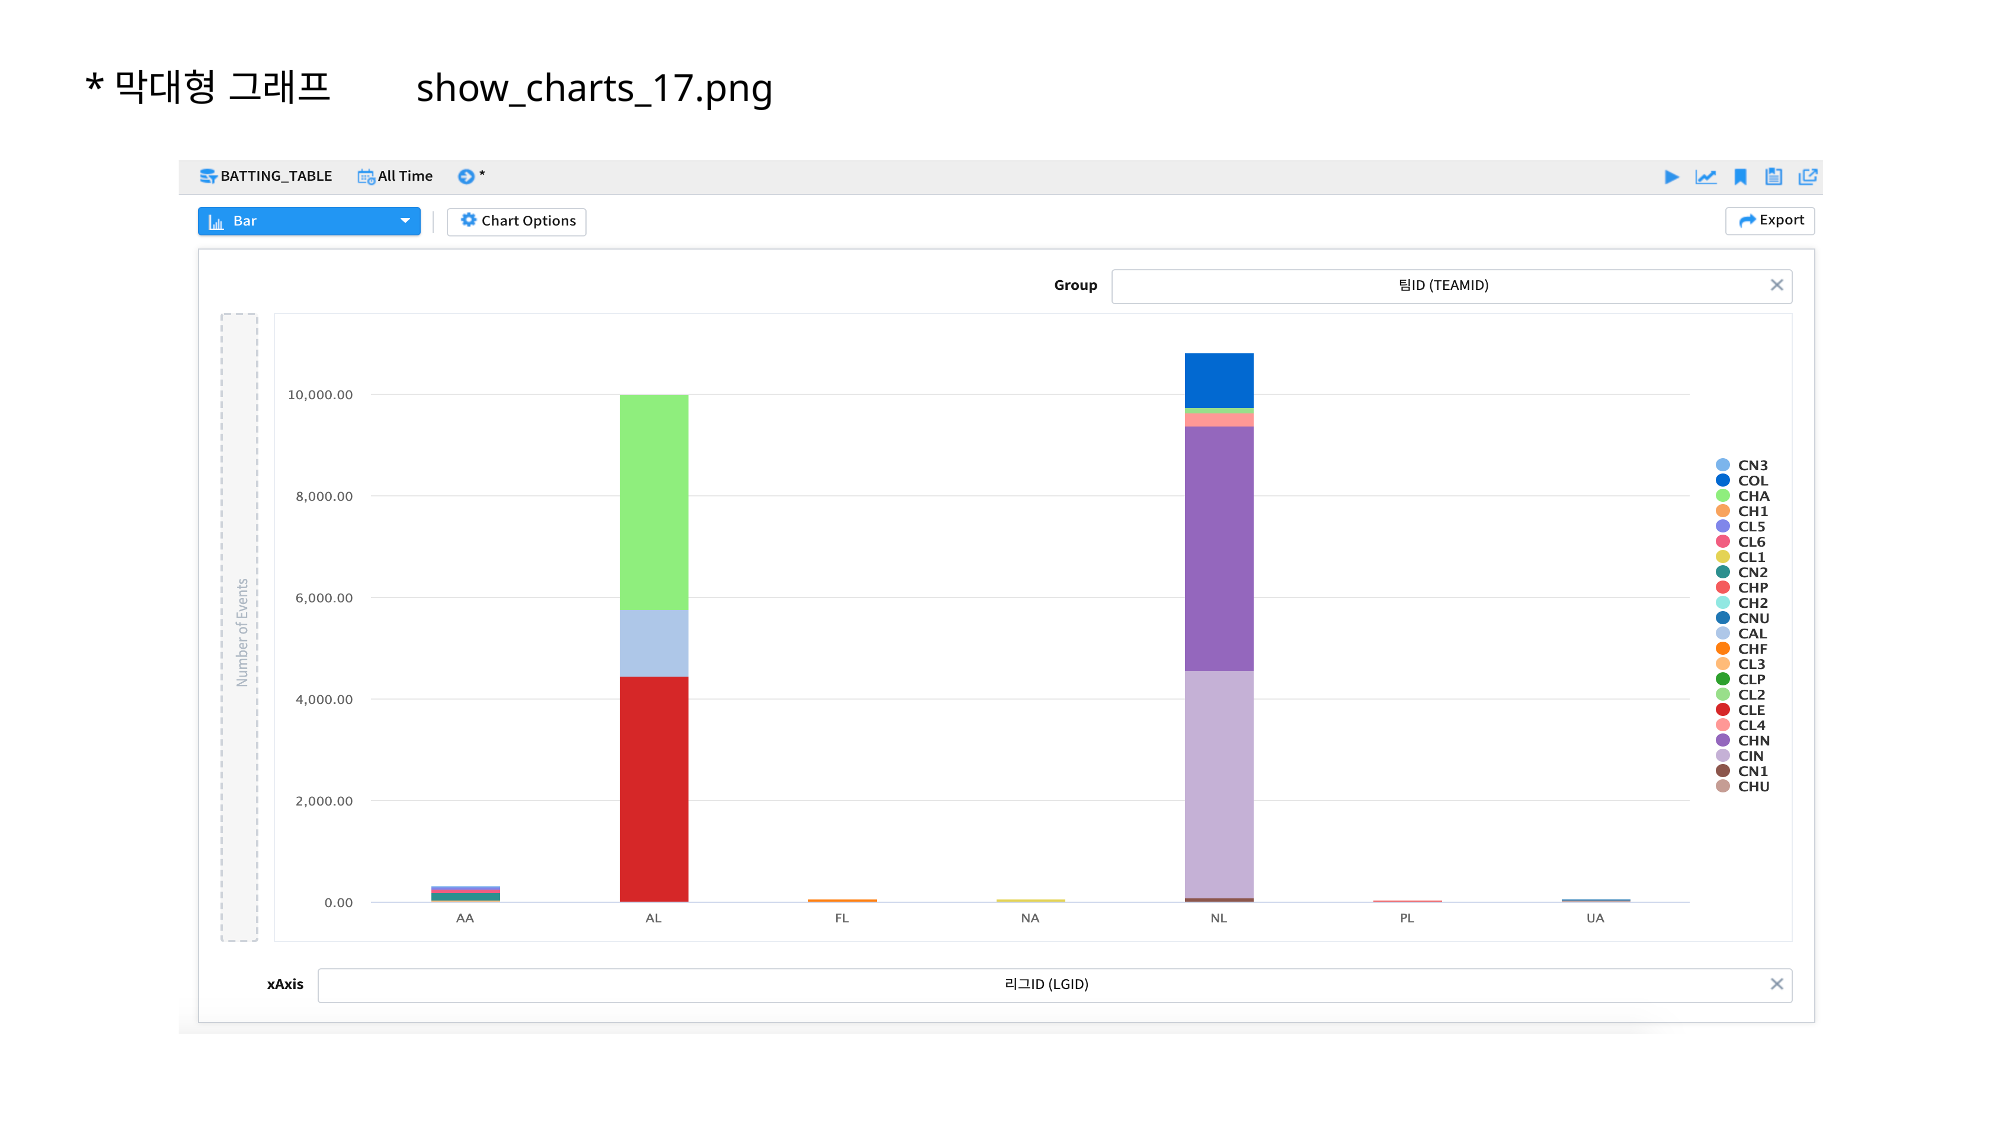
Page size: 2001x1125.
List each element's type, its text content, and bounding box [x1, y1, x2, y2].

picture [177, 160, 1823, 1034]
text_box show_charts_17.png [401, 56, 918, 116]
text_box *막대형 그래프 [69, 56, 401, 116]
